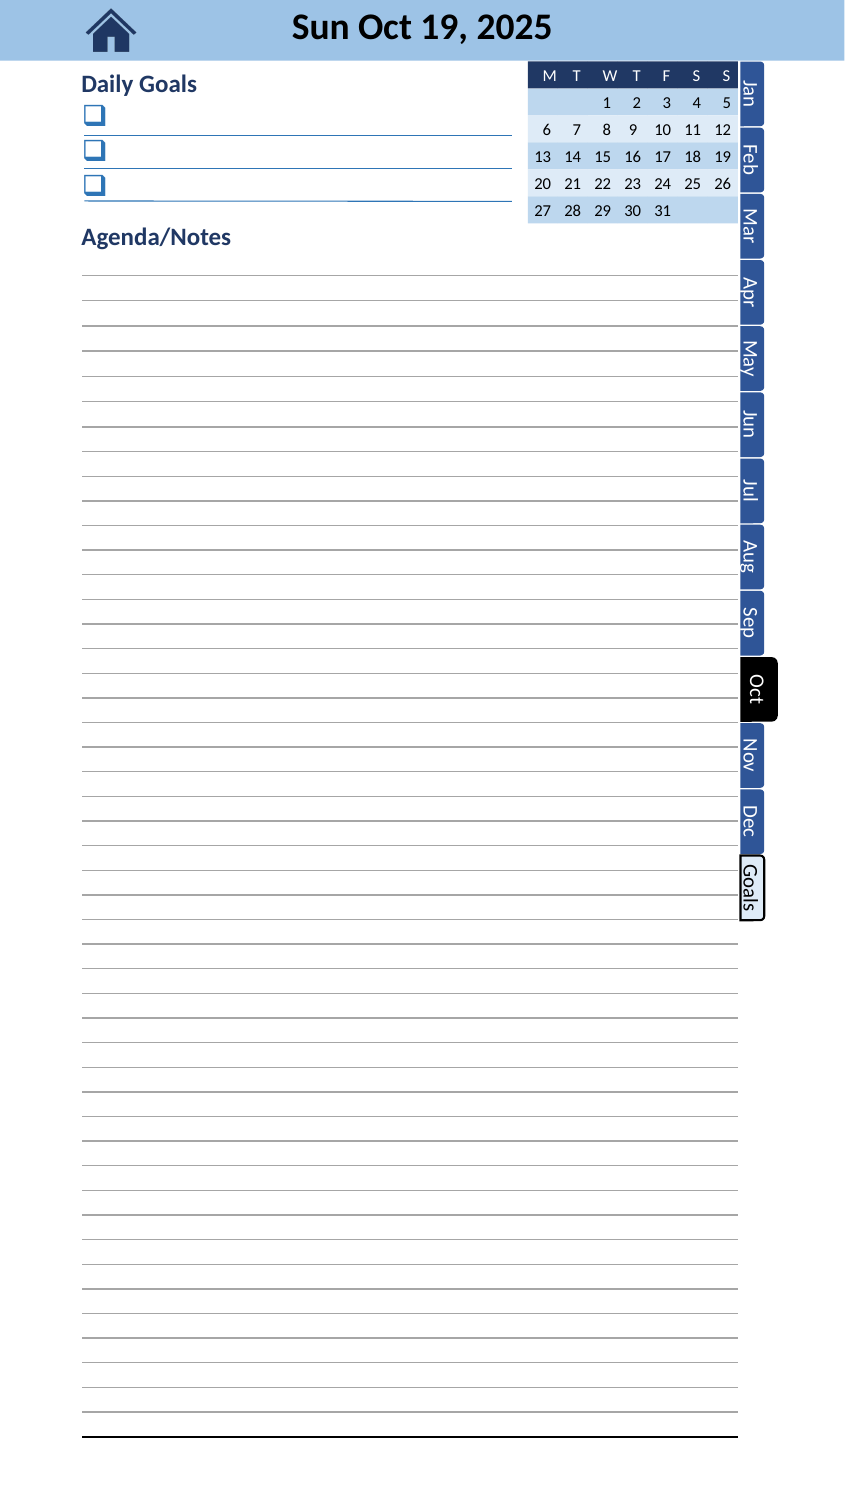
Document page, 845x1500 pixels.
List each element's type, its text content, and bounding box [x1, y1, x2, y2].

picture [82, 1, 140, 59]
list Sun Oct 19, 2025 [190, 0, 655, 61]
